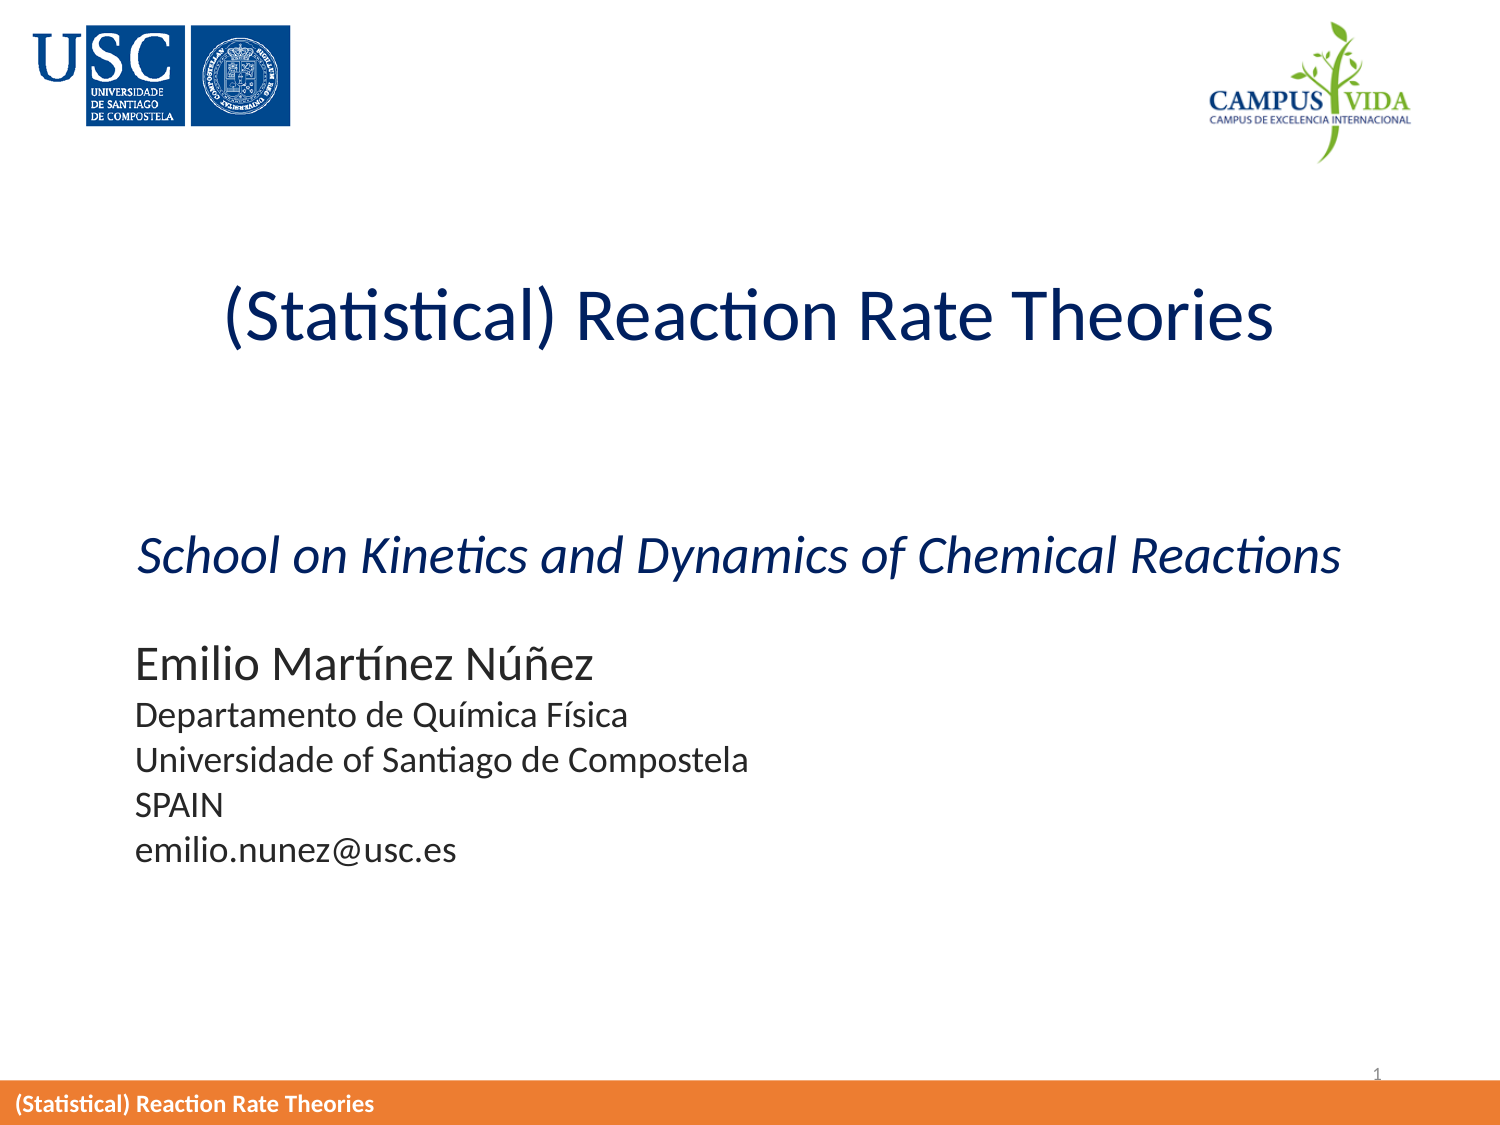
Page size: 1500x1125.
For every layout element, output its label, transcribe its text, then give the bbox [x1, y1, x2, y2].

picture [30, 22, 292, 129]
text_box (Statistical) Reaction Rate Theories School on Kinetics and Dynamics of Chemical Reactions [122, 213, 1376, 596]
text_box Emilio Martínez Núñez Departamento de Química Física Universidade of Santiago de Compostela SPAIN emilio.nunez@usc.es [120, 622, 765, 878]
slide_number 1 [1059, 1042, 1397, 1103]
picture [1200, 19, 1500, 166]
text_box (Statistical) Reaction Rate Theories [0, 1080, 1500, 1125]
